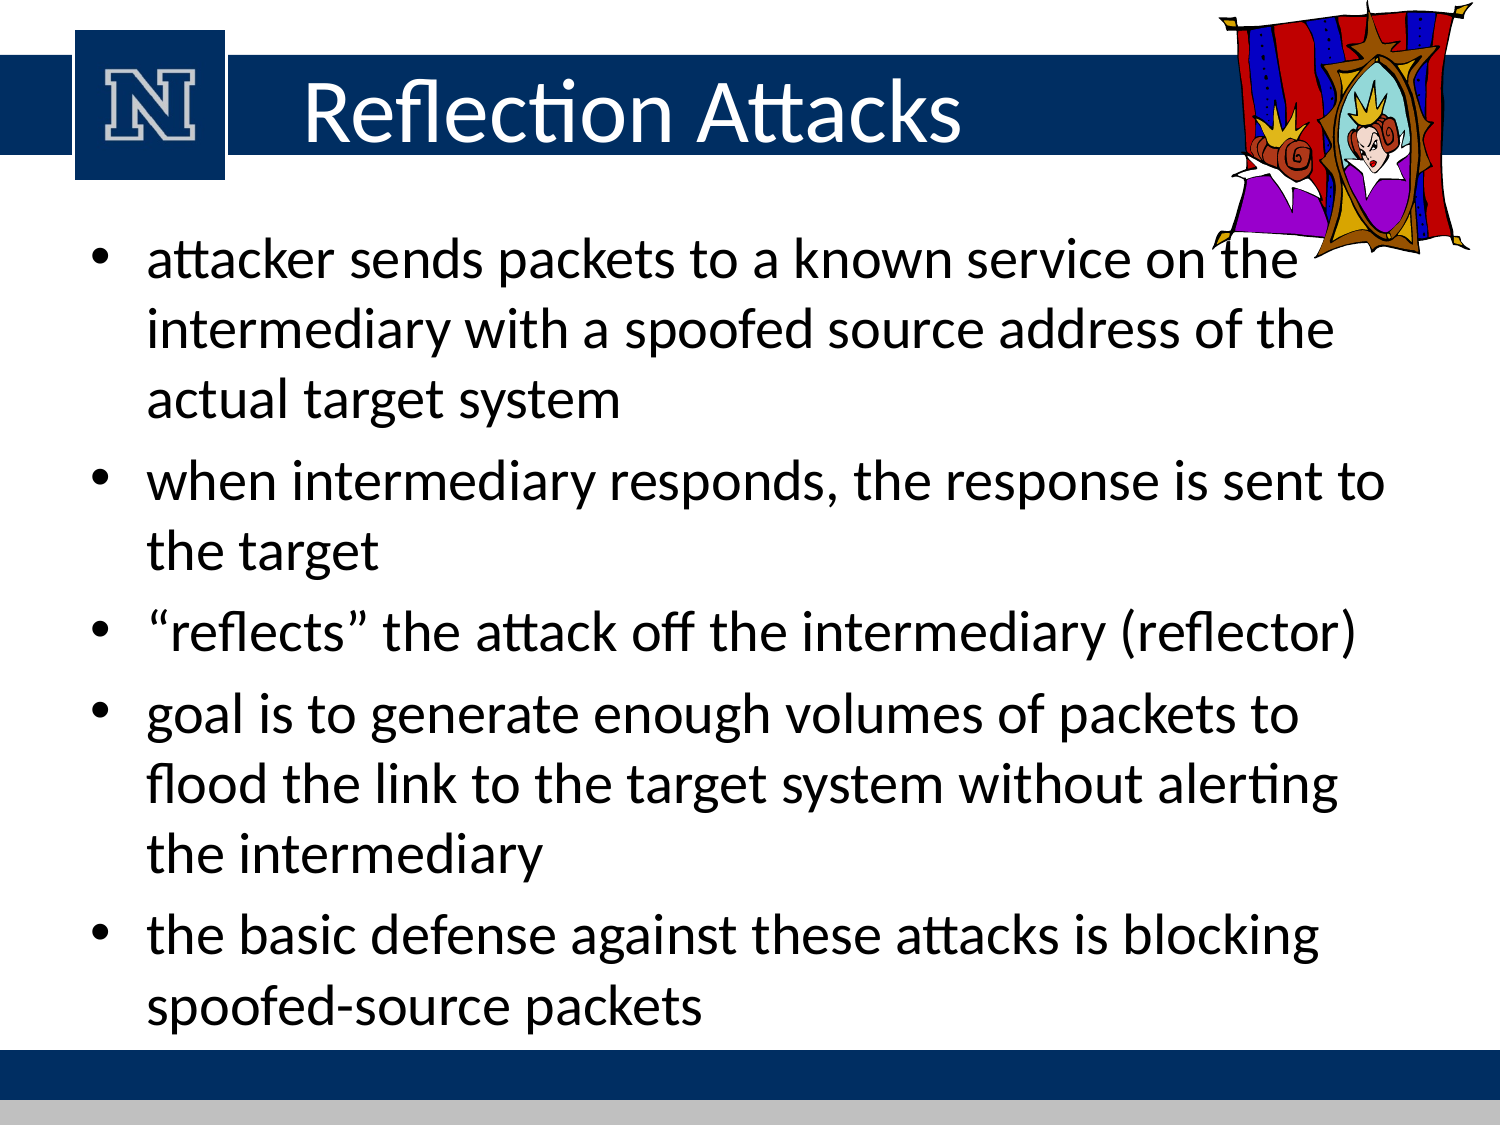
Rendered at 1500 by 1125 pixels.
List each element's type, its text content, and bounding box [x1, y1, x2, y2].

list attacker sends packets to a known service on the intermediary with a spoofed source address of the actual target system when intermediary responds, the response is sent to the target “reflects” the attack off the intermediary (reflector) goal is to generate enough volumes of packets to flood the link to the target system without alerting the intermediary the basic defense against these attacks is blocking spoofed-source packets [75, 212, 1425, 1005]
title Reflection Attacks [287, 12, 1206, 200]
picture [75, 30, 225, 180]
picture [1211, 0, 1474, 259]
